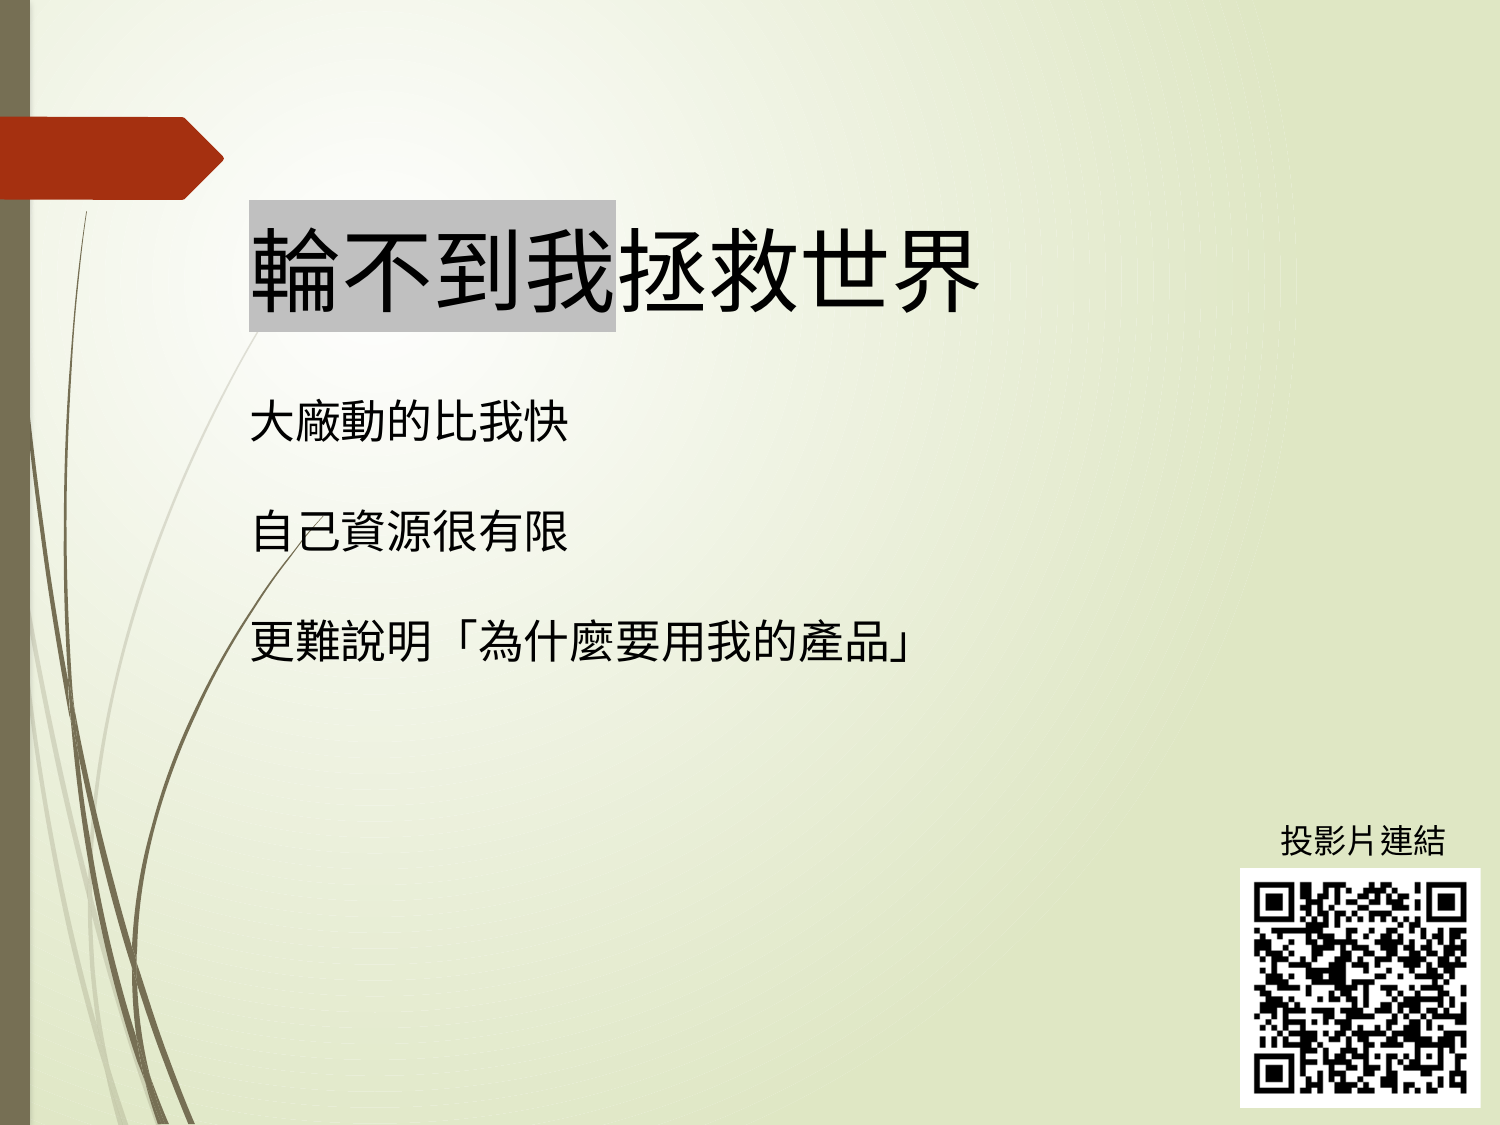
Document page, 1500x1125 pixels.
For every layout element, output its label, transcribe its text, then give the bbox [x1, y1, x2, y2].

text_box 大廠動的比我快 自己資源很有限 更難說明「為什麼要用我的產品」 [234, 385, 1253, 676]
picture [1240, 868, 1481, 1108]
text_box 輪不到我拯救世界 [234, 206, 1488, 332]
